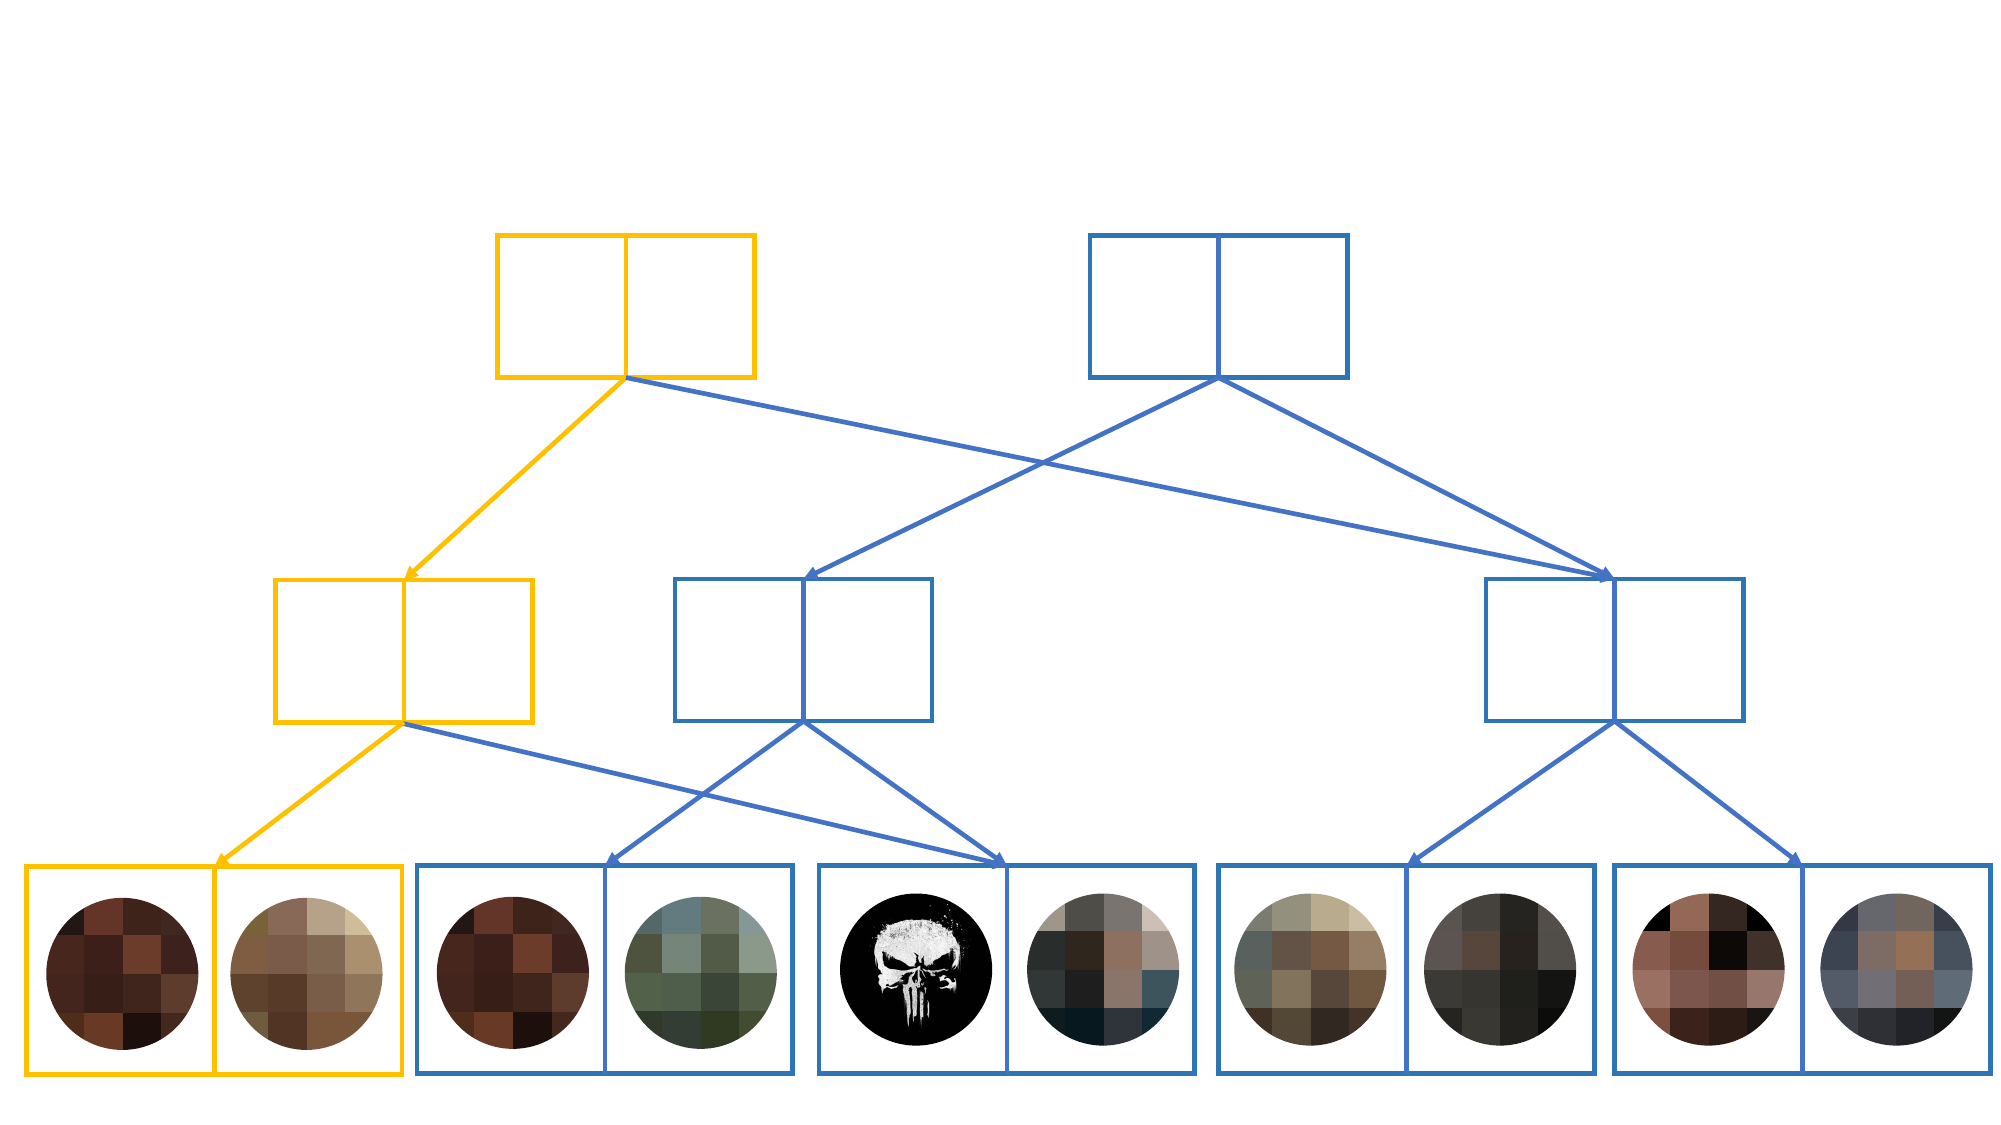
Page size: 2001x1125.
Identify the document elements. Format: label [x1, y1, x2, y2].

text_box [1406, 721, 1615, 866]
text_box [214, 722, 404, 867]
text_box [496, 234, 755, 377]
text_box [25, 866, 403, 1076]
text_box [818, 866, 1005, 1074]
text_box [229, 896, 384, 1051]
text_box [1009, 865, 1196, 1074]
text_box [274, 579, 403, 722]
text_box [1089, 234, 1348, 377]
text_box [1631, 892, 1786, 1047]
text_box [623, 895, 778, 1050]
text_box [416, 866, 603, 1074]
text_box [1614, 866, 1800, 1074]
text_box [45, 896, 200, 1051]
text_box [1485, 579, 1612, 721]
text_box [1617, 578, 1744, 721]
text_box [674, 579, 801, 721]
text_box [806, 579, 933, 721]
text_box [403, 377, 626, 580]
text_box [1026, 892, 1181, 1047]
text_box [1409, 866, 1595, 1074]
text_box [1805, 865, 1991, 1074]
text_box [406, 580, 534, 723]
text_box [1233, 892, 1388, 1047]
text_box [1615, 721, 1803, 866]
text_box [625, 377, 1615, 579]
text_box [839, 892, 994, 1047]
text_box [435, 895, 590, 1050]
text_box [1218, 865, 1406, 1074]
text_box [1819, 892, 1974, 1047]
text_box [1423, 892, 1578, 1047]
text_box [607, 866, 794, 1074]
text_box [404, 723, 1008, 866]
